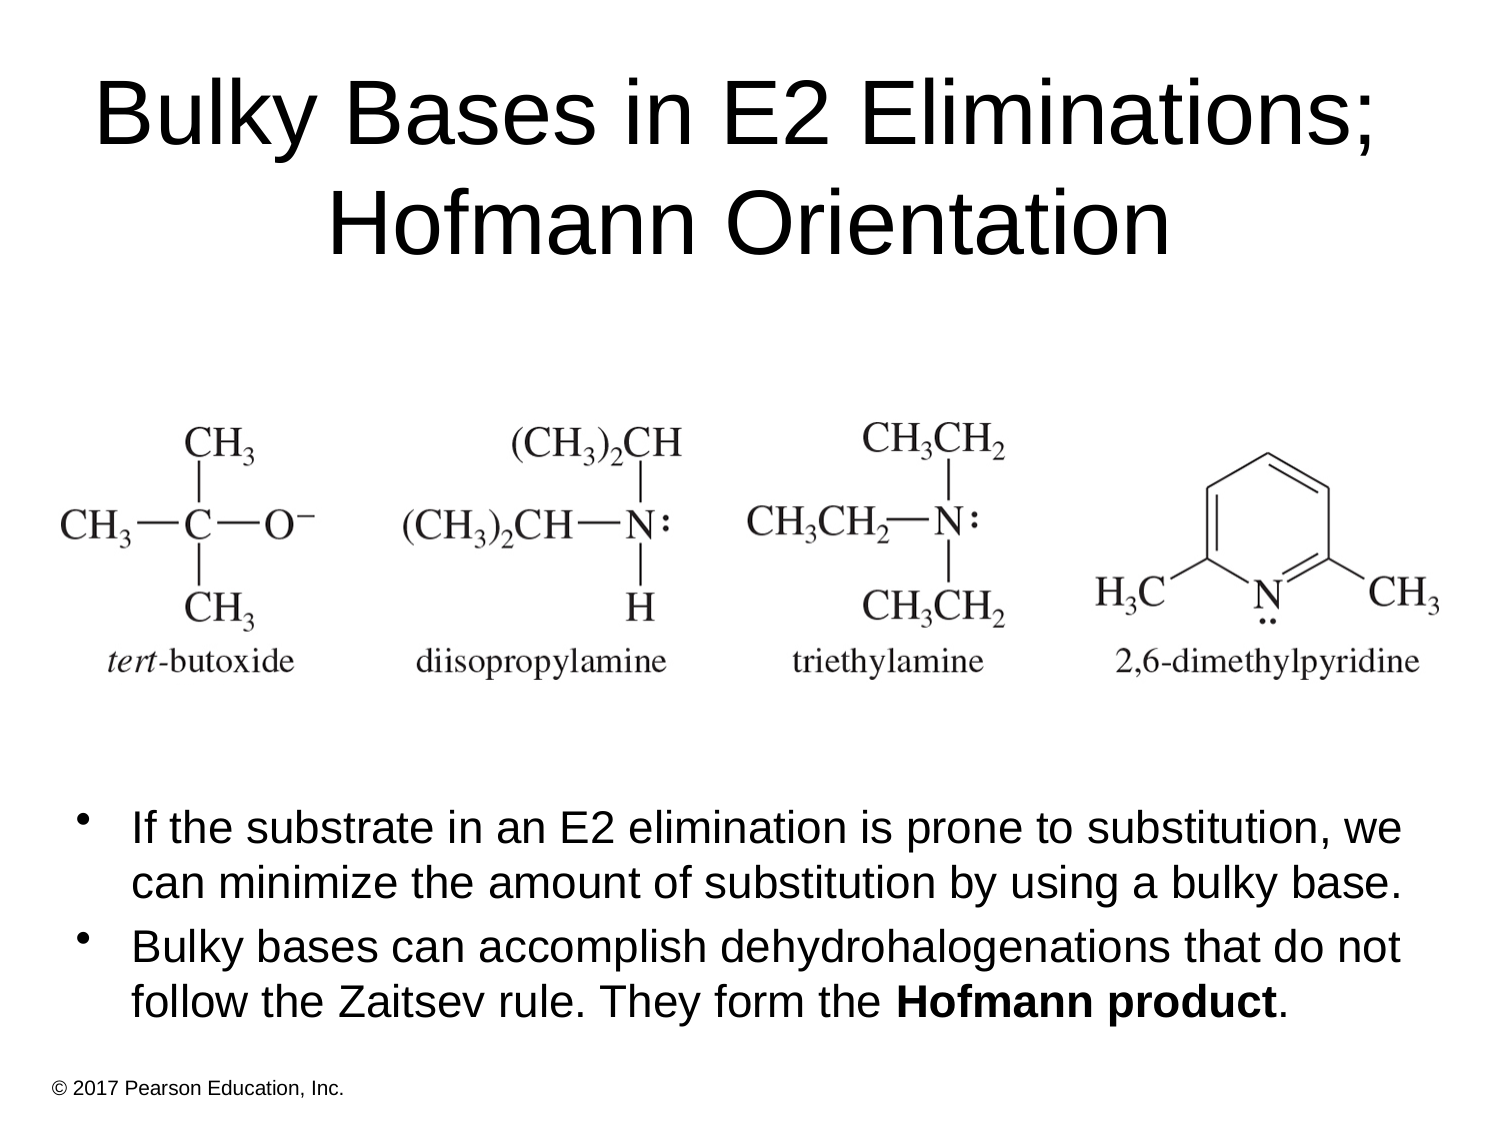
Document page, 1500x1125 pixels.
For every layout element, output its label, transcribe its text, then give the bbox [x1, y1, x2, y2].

list If the substrate in an E2 elimination is prone to substitution, we can minimize the amount of substitution by using a bulky base. Bulky bases can accomplish dehydrohalogenations that do not follow the Zaitsev rule. They form the Hofmann product. [60, 790, 1479, 1039]
title Bulky Bases in E2 Eliminations; Hofmann Orientation [75, 45, 1425, 277]
picture [49, 411, 1451, 685]
